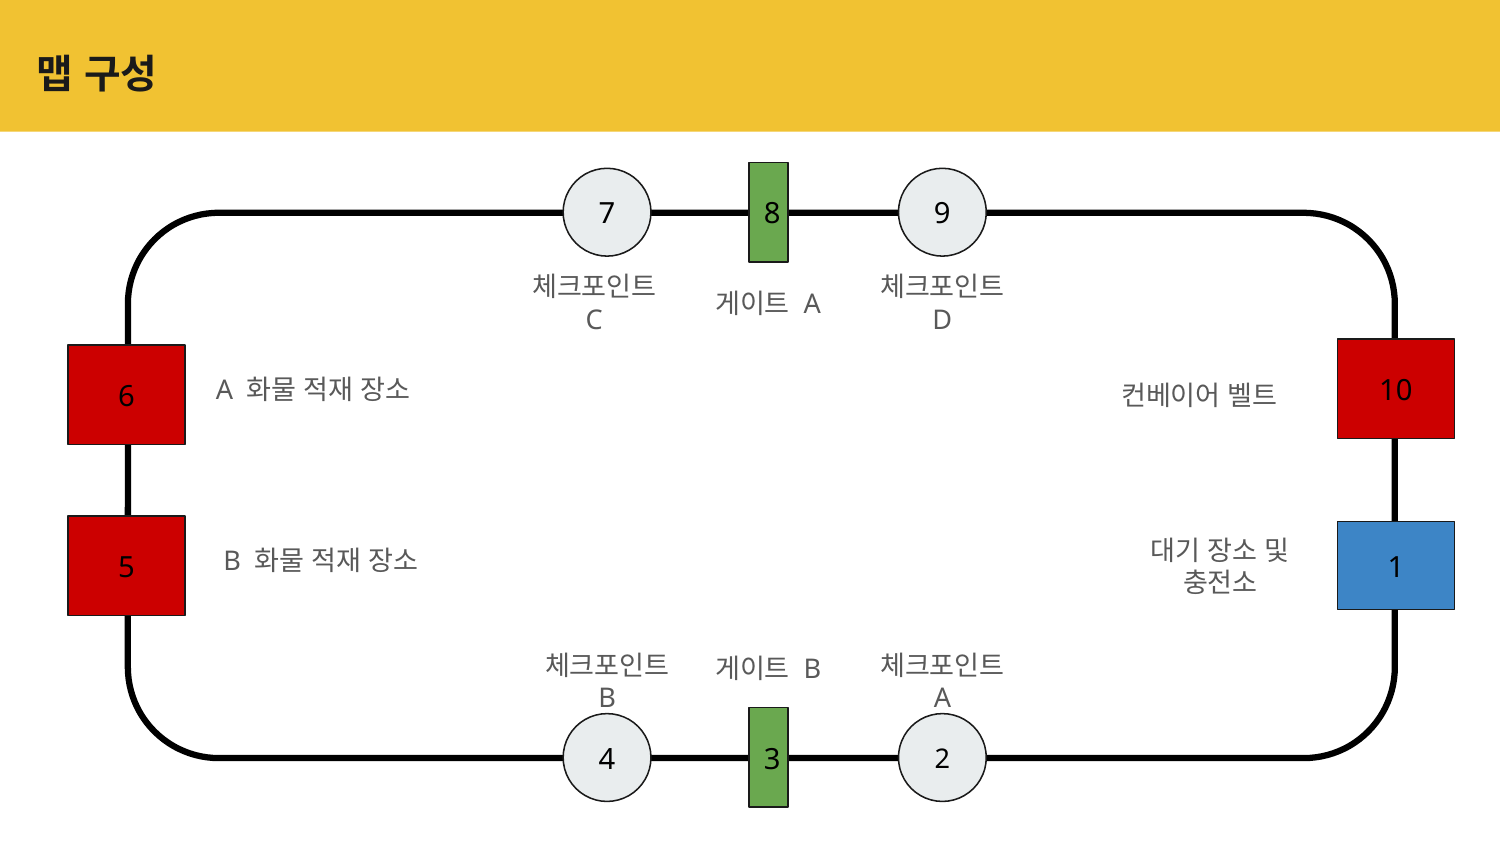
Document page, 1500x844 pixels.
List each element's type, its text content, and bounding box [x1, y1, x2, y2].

text_box 8 [748, 162, 788, 262]
text_box 게이트 A [697, 278, 839, 327]
text_box 체크포인트 B [516, 653, 698, 708]
text_box A 화물 적재 장소 [200, 364, 426, 413]
text_box 7 [563, 168, 651, 257]
text_box 10 [1337, 339, 1455, 439]
text_box 체크포인트 D [851, 275, 1033, 330]
text_box 3 [748, 707, 788, 808]
text_box 대기 장소 및 충전소 [1129, 538, 1311, 593]
text_box [127, 212, 1395, 759]
text_box 게이트 B [697, 644, 839, 692]
title 맵 구성 [21, 27, 1284, 116]
text_box 9 [898, 168, 987, 257]
text_box 1 [1337, 521, 1455, 610]
text_box 체크포인트 A [851, 653, 1033, 708]
text_box 컨베이어 벨트 [1100, 370, 1299, 419]
text_box 4 [563, 713, 651, 802]
text_box 6 [68, 345, 186, 445]
text_box B 화물 적재 장소 [200, 535, 441, 584]
text_box 5 [68, 515, 186, 616]
text_box 체크포인트 C [503, 275, 685, 330]
text_box 2 [898, 713, 987, 802]
